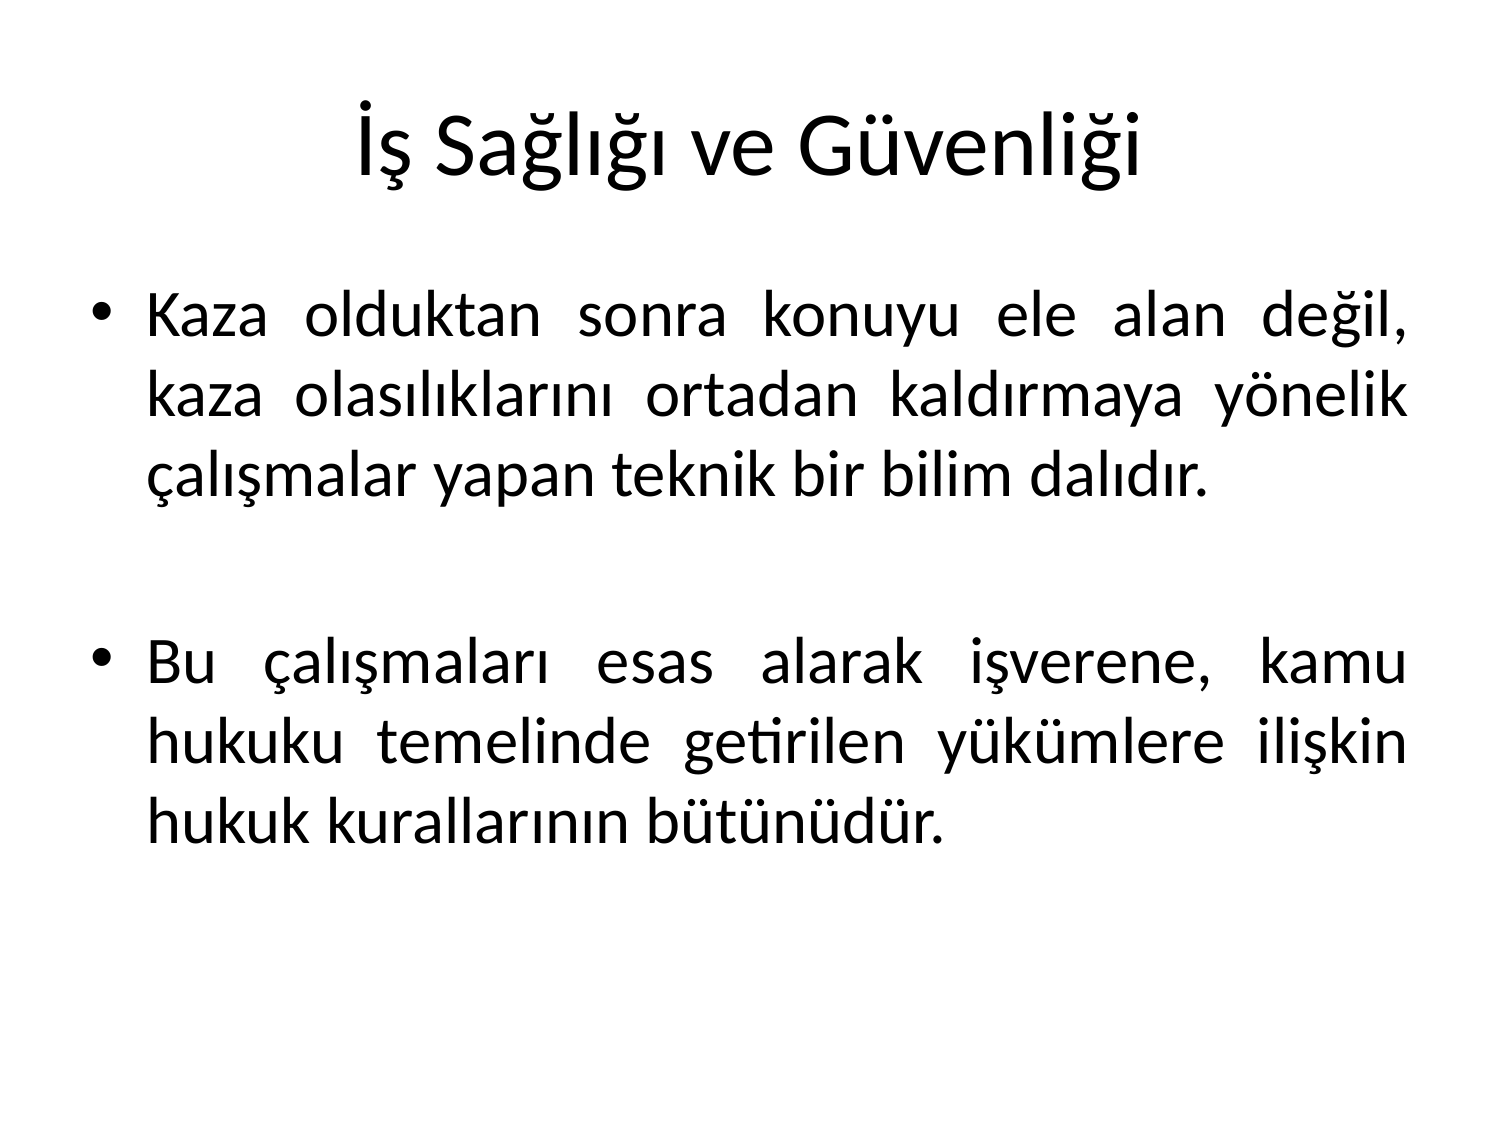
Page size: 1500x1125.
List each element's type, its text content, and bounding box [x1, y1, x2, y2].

list Kaza olduktan sonra konuyu ele alan değil, kaza olasılıklarını ortadan kaldırmaya yönelik çalışmalar yapan teknik bir bilim dalıdır. Bu çalışmaları esas alarak işverene, kamu hukuku temelinde getirilen yükümlere ilişkin hukuk kurallarının bütünüdür. [75, 262, 1425, 1005]
title İş Sağlığı ve Güvenliği [75, 45, 1425, 233]
